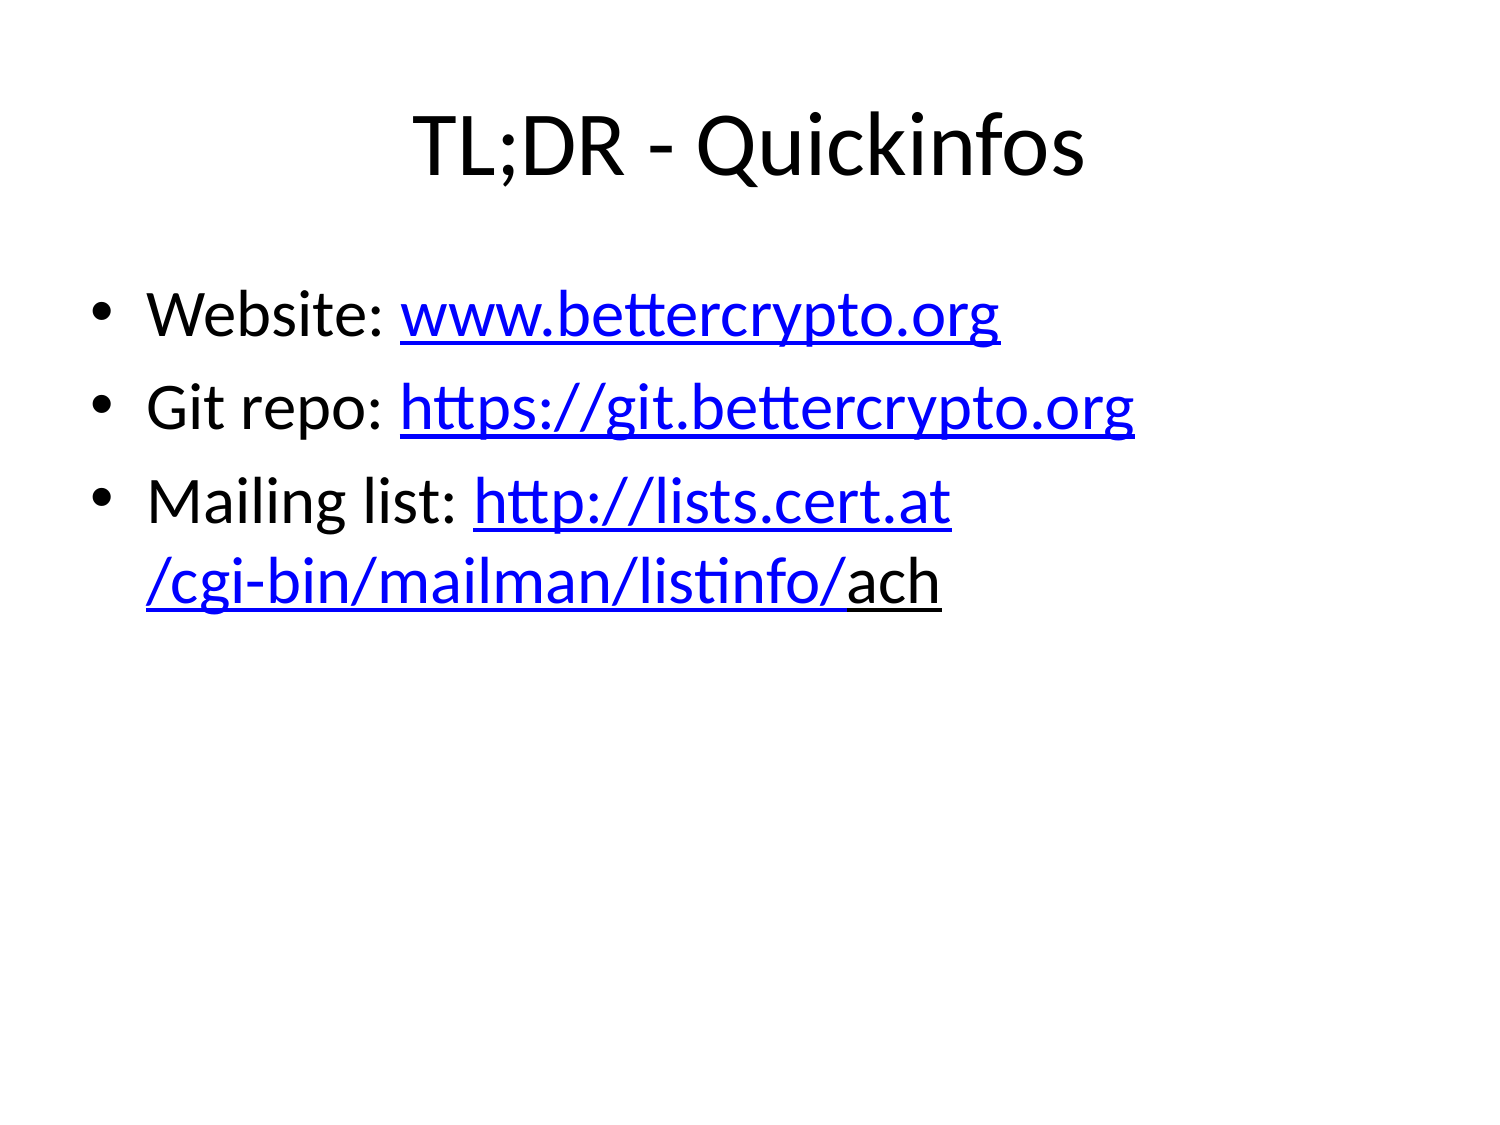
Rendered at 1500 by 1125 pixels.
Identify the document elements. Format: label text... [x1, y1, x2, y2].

title TL;DR - Quickinfos [75, 45, 1425, 233]
list Website: www.bettercrypto.org Git repo: https://git.bettercrypto.org Mailing list: http://lists.cert.at/cgi-bin/mailman/listinfo/ach [75, 262, 1425, 1005]
